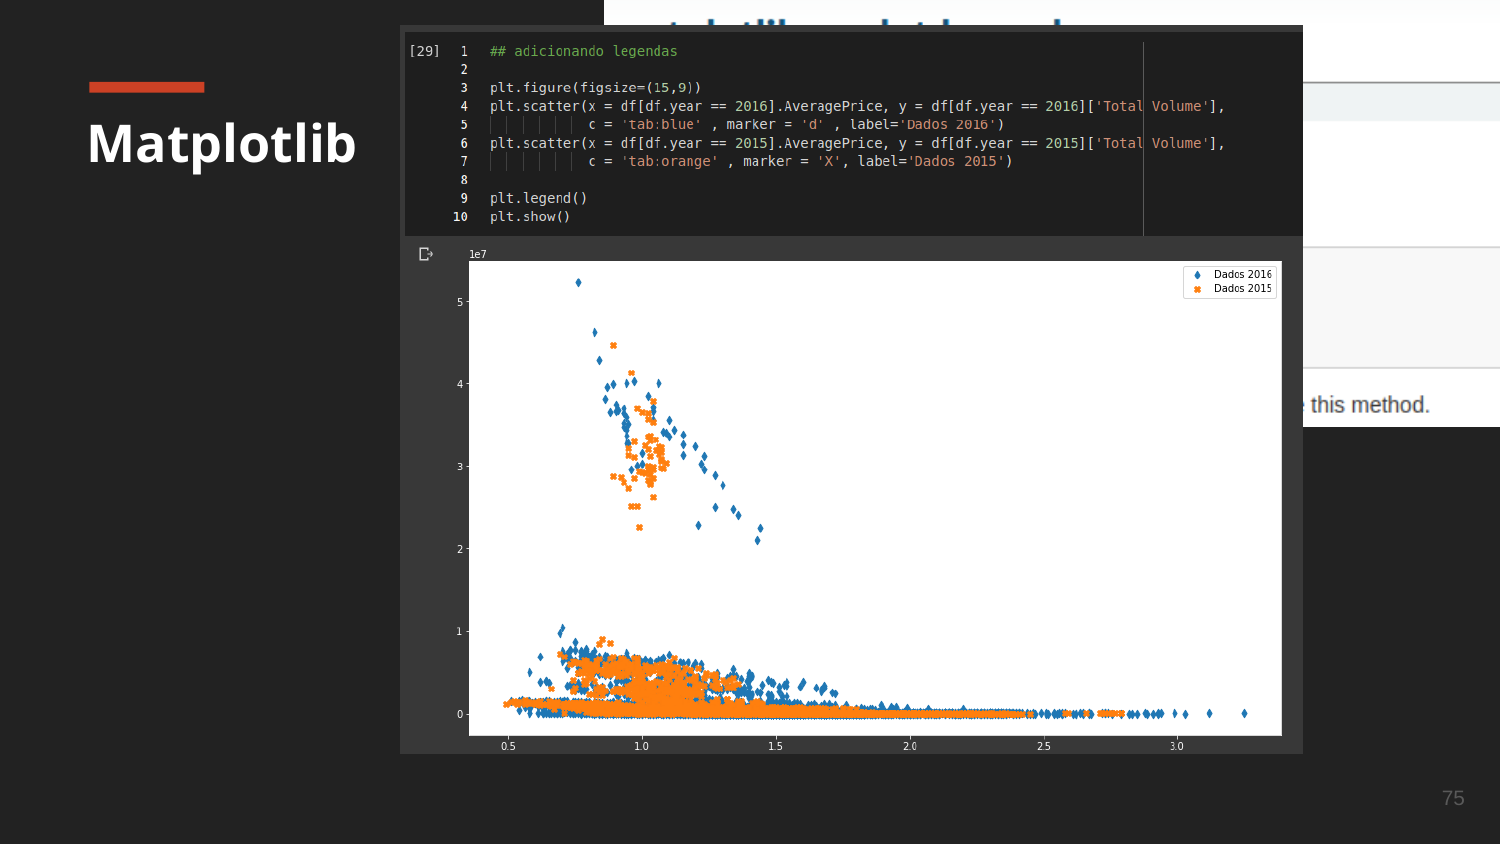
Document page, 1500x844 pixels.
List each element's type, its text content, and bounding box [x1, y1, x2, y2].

title Matplotlib [71, 95, 395, 203]
slide_number ‹#› [1389, 764, 1480, 830]
picture [400, 0, 1500, 754]
